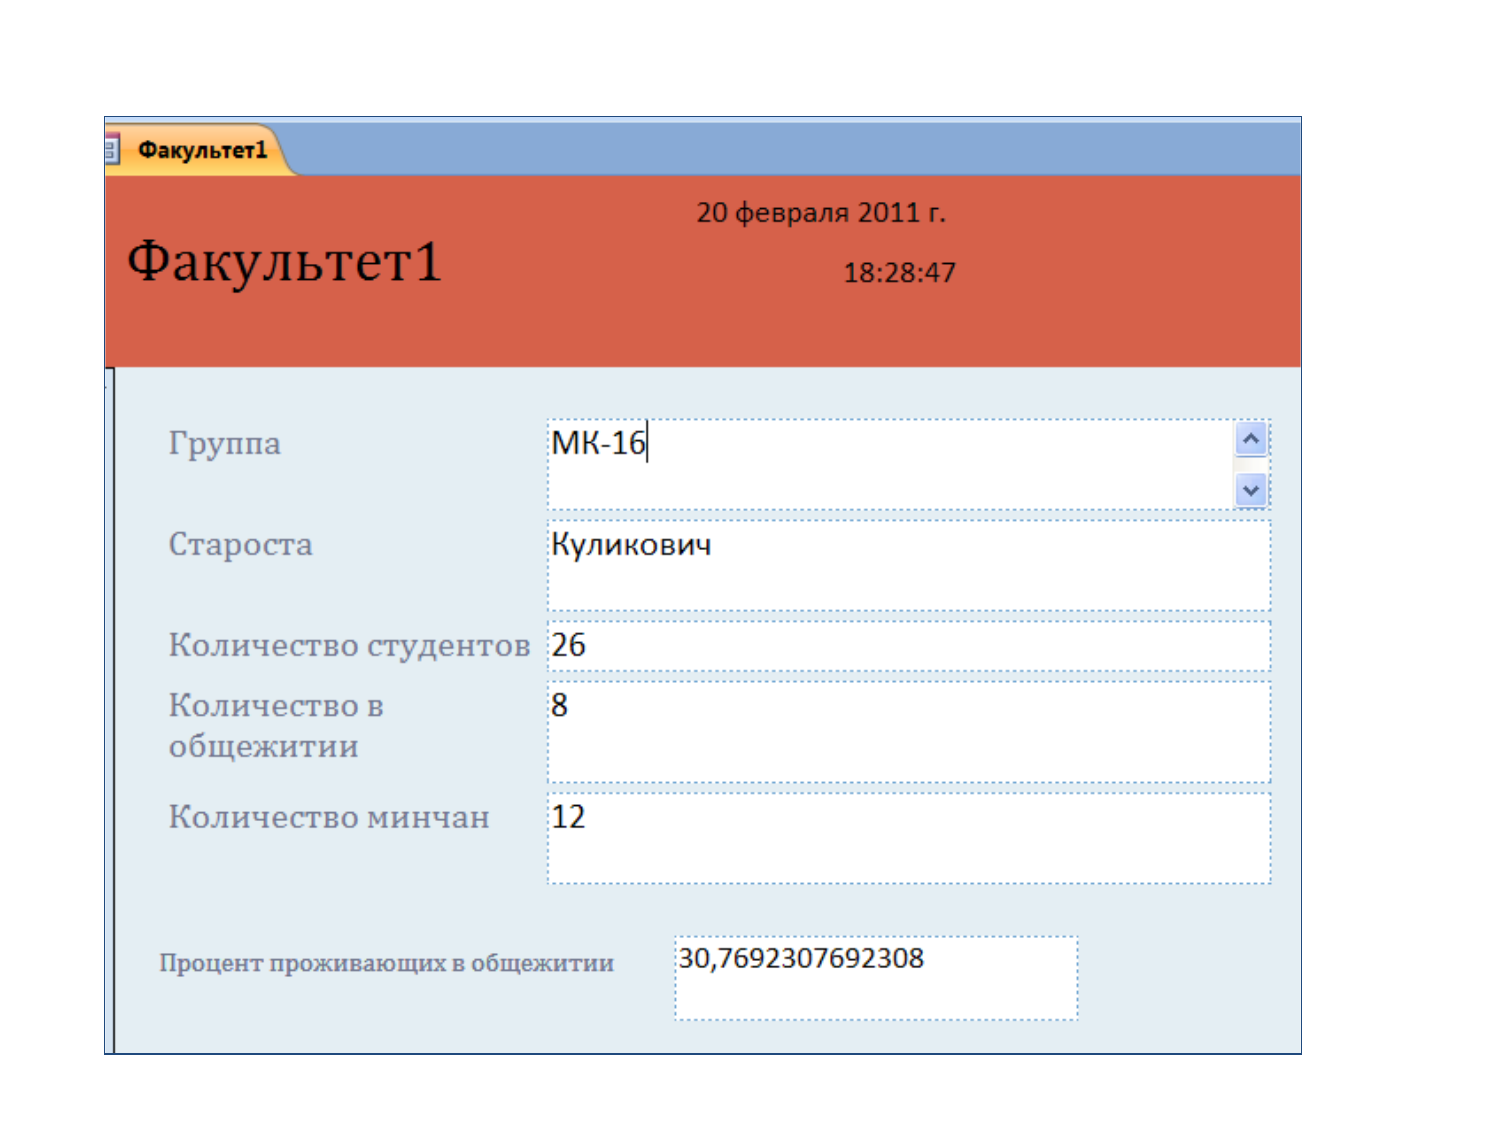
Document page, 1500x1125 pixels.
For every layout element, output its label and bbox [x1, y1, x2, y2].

picture [105, 116, 1302, 1054]
